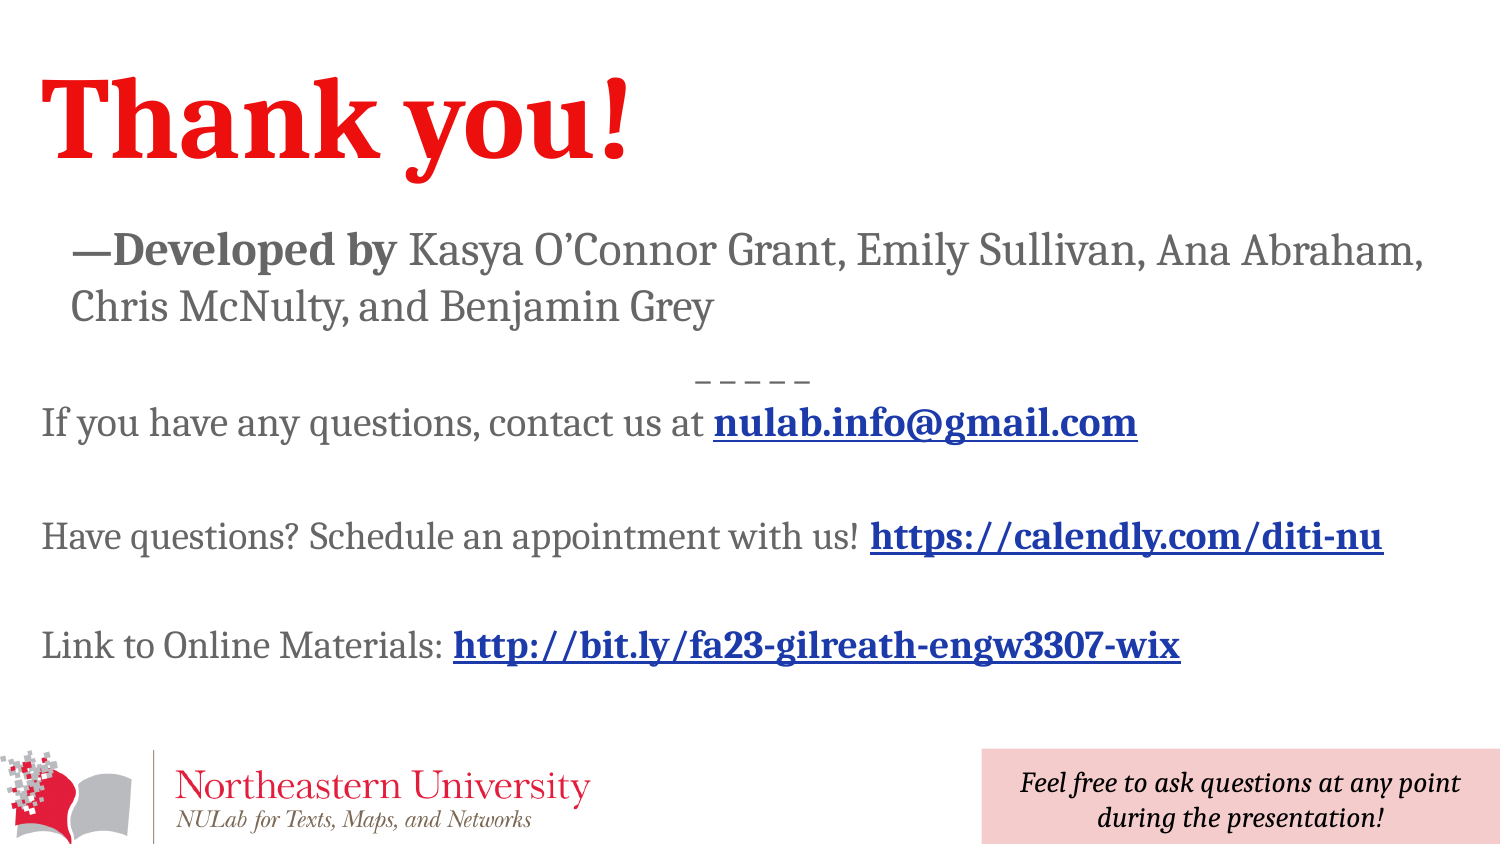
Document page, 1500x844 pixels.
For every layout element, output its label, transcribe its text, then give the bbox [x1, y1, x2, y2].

text_box —Developed by Kasya O’Connor Grant, Emily Sullivan, Ana Abraham, Chris McNulty, and Benjamin Grey [56, 202, 1443, 346]
title Thank you! [26, 26, 1424, 180]
list _ _ _ _ _ If you have any questions, contact us at nulab.info@gmail.com Have questions? Schedule an appointment with us! https://calendly.com/diti-nu Link to Online Materials: http://bit.ly/fa23-gilreath-engw3307-wix [26, 315, 1489, 612]
picture [0, 750, 605, 844]
